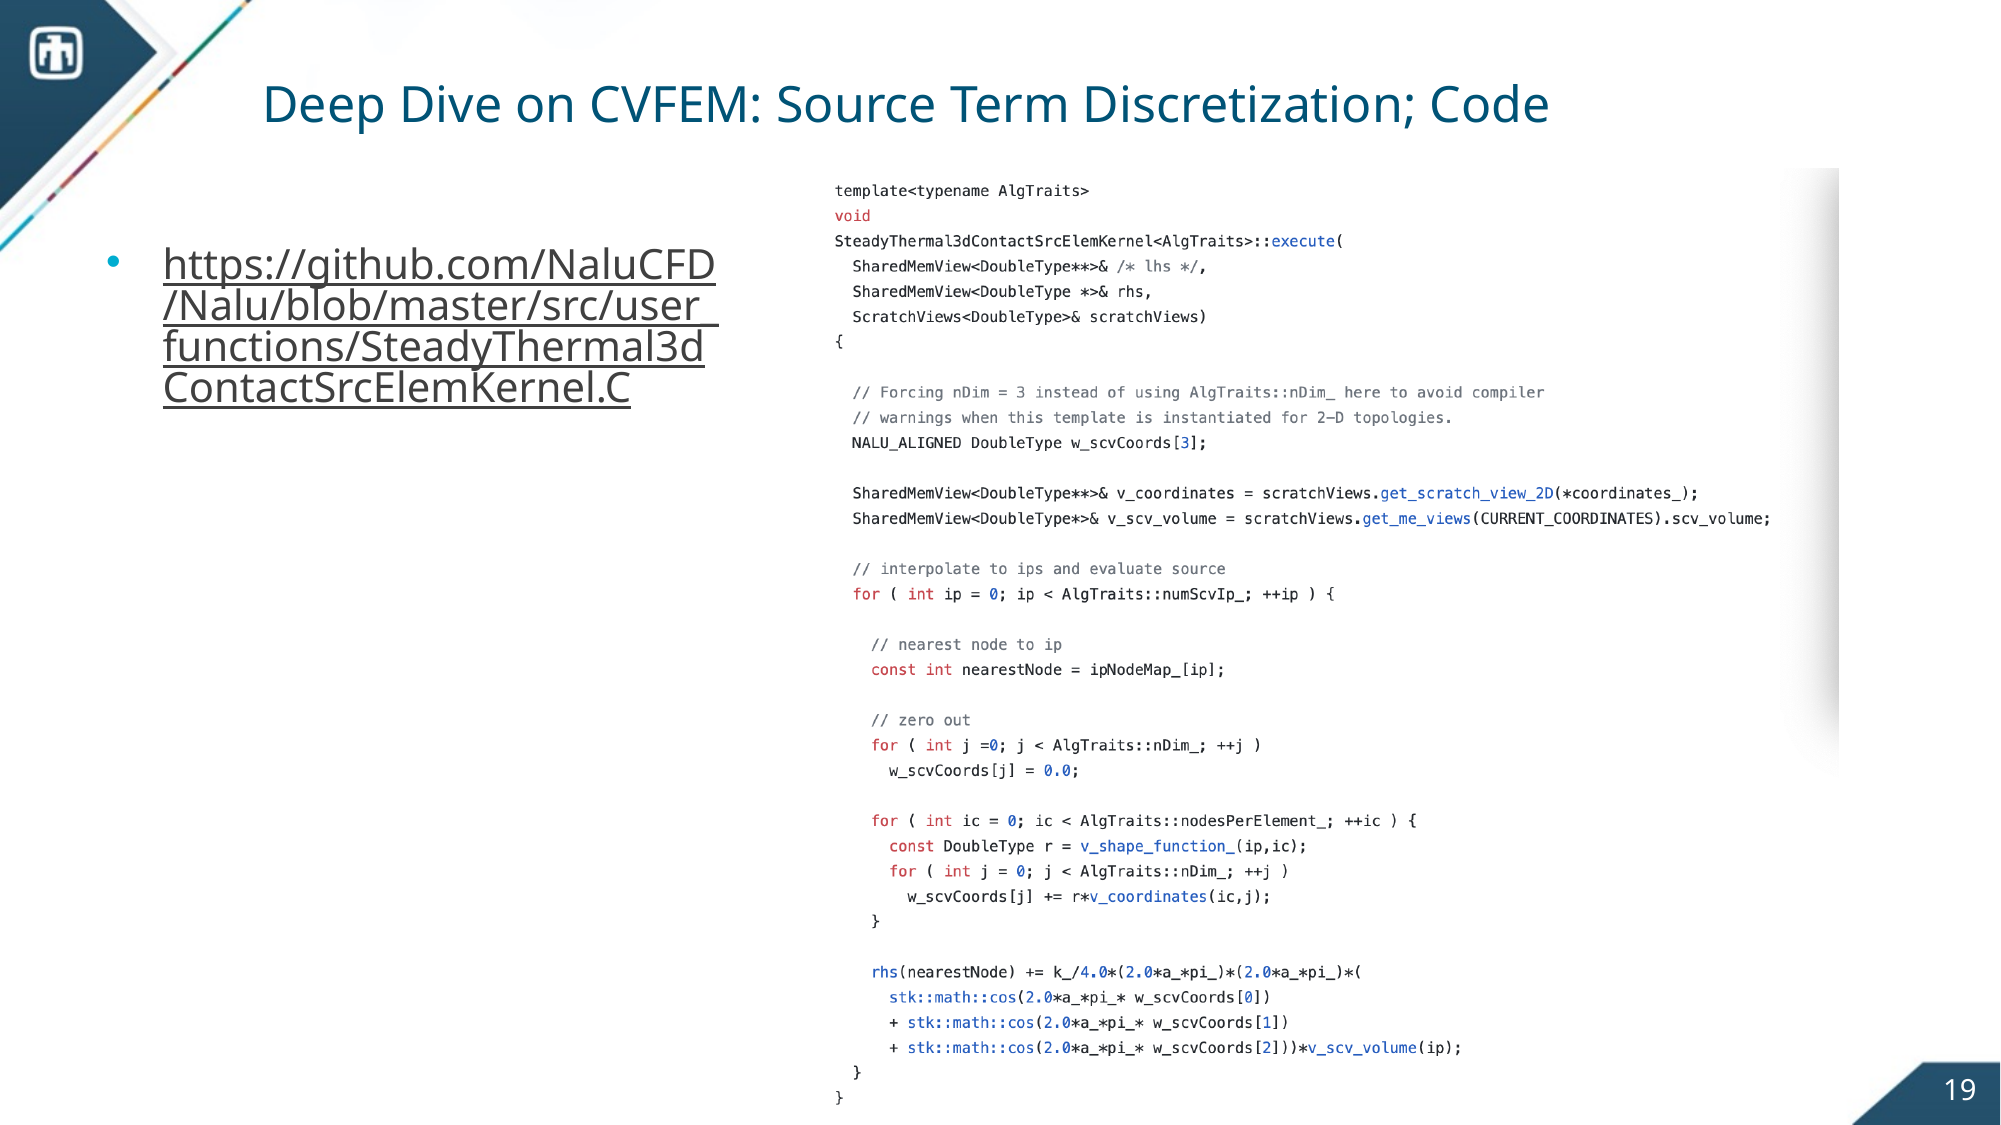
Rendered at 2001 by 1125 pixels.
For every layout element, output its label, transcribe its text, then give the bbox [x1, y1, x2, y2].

title Deep Dive on CVFEM: Source Term Discretization; Code [262, 42, 1919, 170]
list https://github.com/NaluCFD/Nalu/blob/master/src/user_functions/SteadyThermal3dContactSrcElemKernel.C [106, 231, 730, 988]
slide_number 19 [1919, 1061, 2000, 1122]
picture [0, 0, 2001, 1125]
